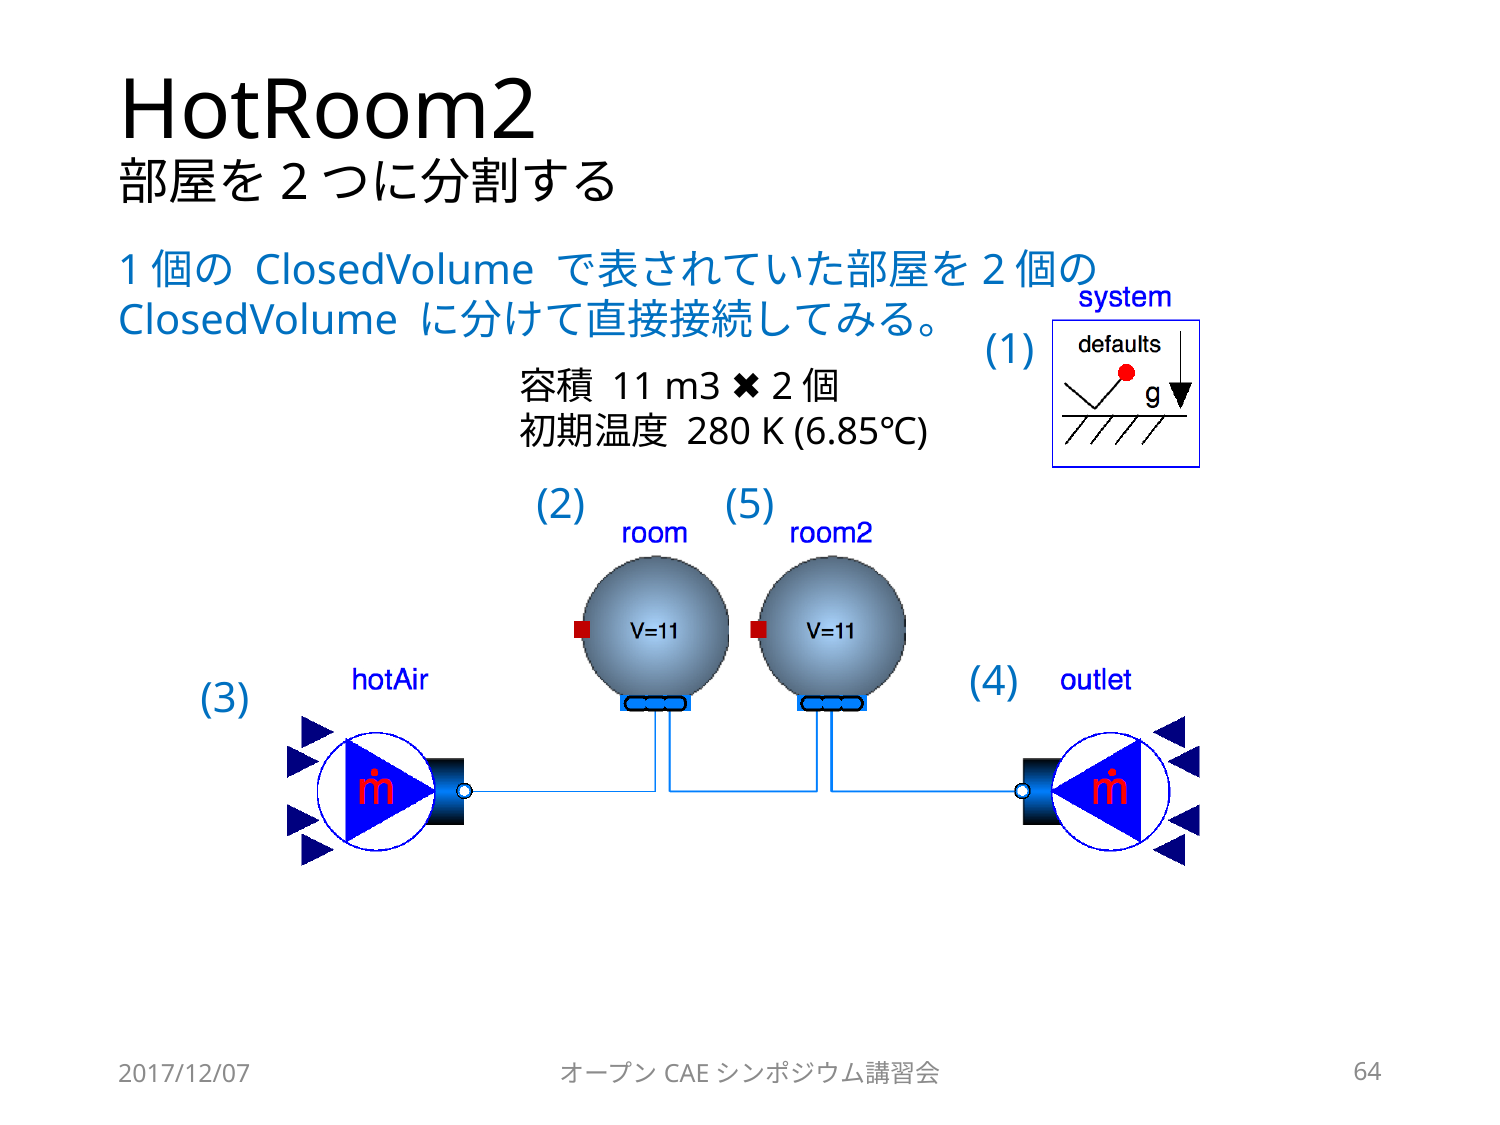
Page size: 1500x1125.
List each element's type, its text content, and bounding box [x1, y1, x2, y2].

text_box 1個の ClosedVolume で表されていた部屋を2個の ClosedVolume に分けて直接接続してみる。 [103, 235, 1397, 350]
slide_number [103, 1042, 441, 1103]
title HotRoom2 部屋を2つに分割する [103, 59, 1397, 235]
footer オープンCAEシンポジウム講習会 [496, 1042, 1004, 1103]
picture [225, 284, 1263, 887]
text_box (3) [185, 663, 225, 728]
slide_number 64 [1059, 1042, 1397, 1103]
